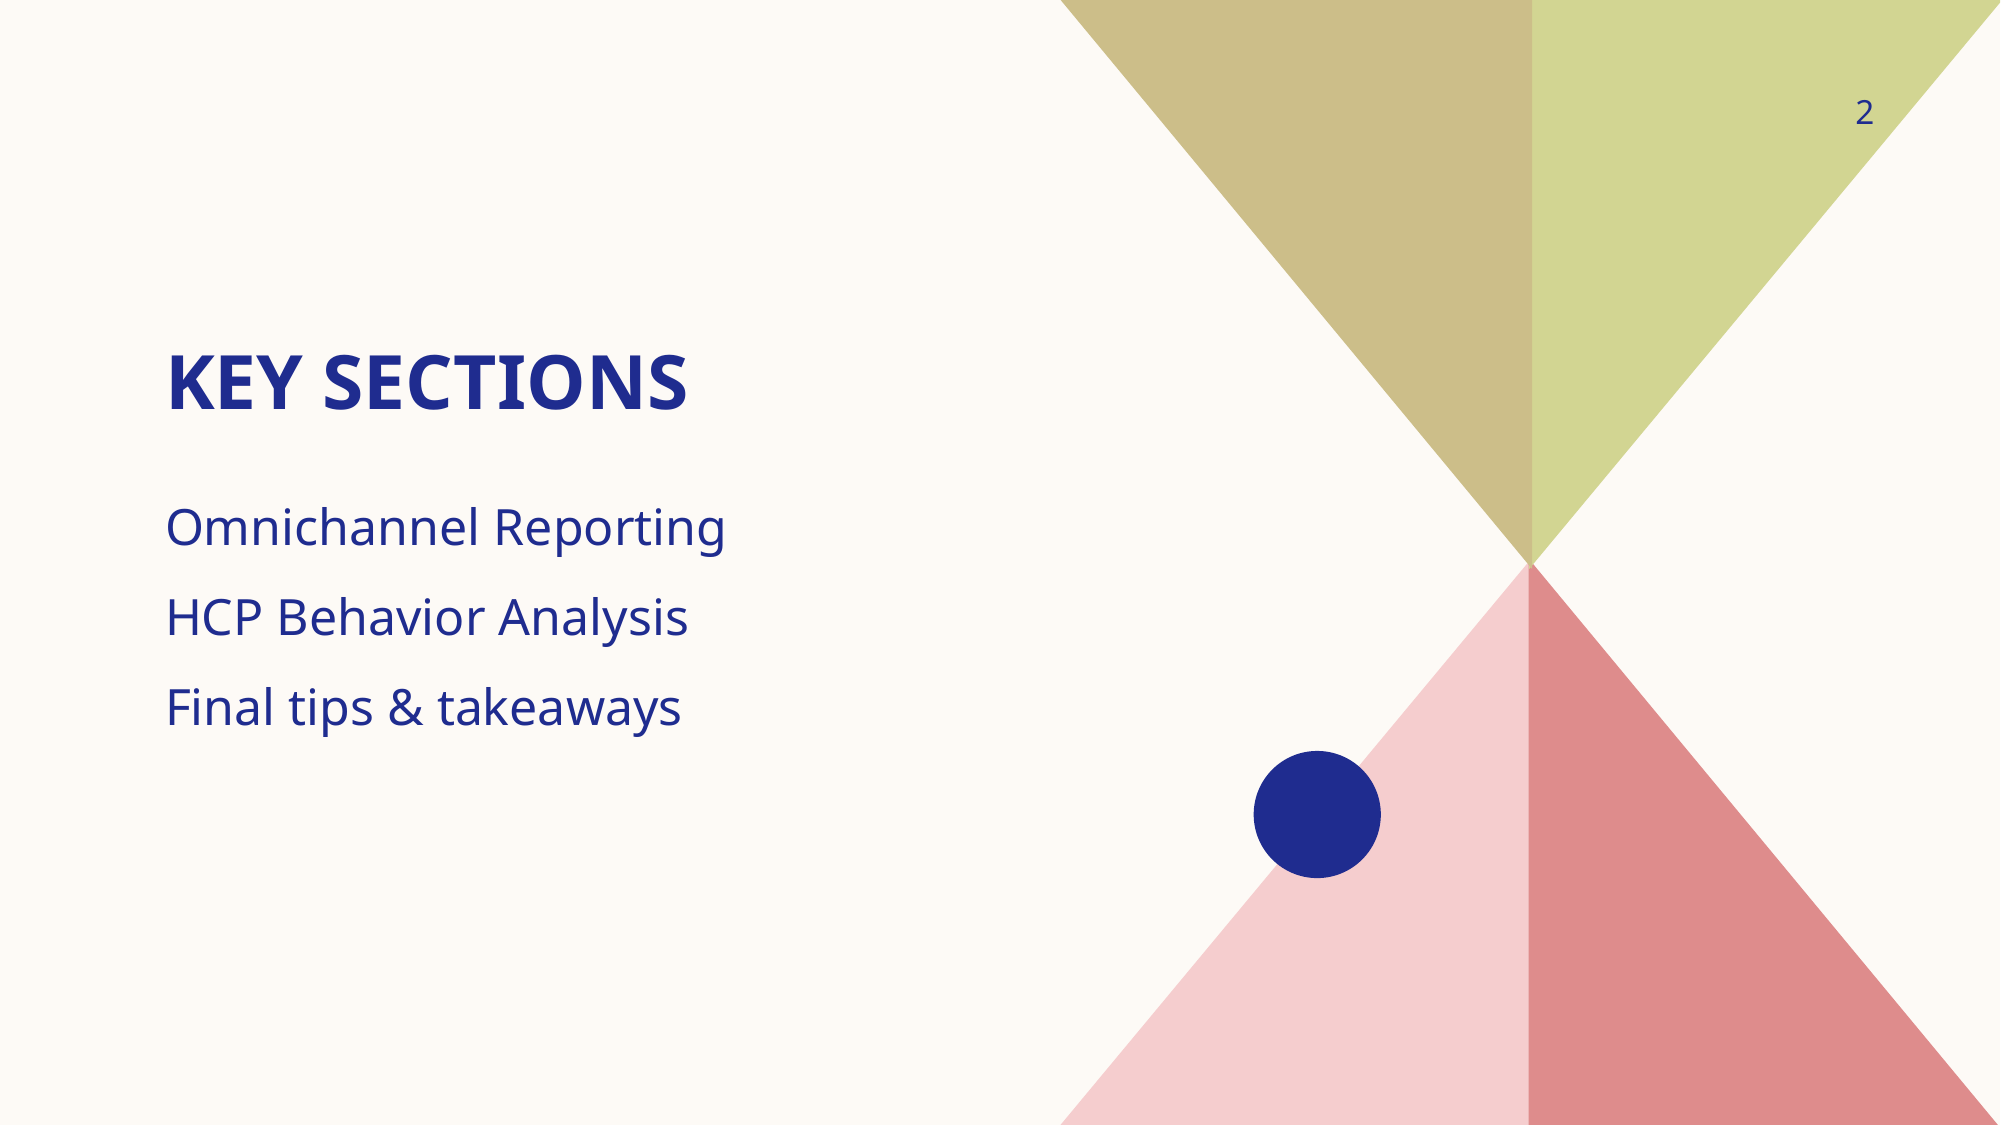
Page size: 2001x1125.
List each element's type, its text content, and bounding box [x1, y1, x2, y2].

list Omnichannel Reporting HCP Behavior Analysis Final tips & takeaways [150, 464, 1230, 992]
slide_number 2 [1699, 75, 1875, 153]
title KEY Sections [150, 173, 1230, 425]
